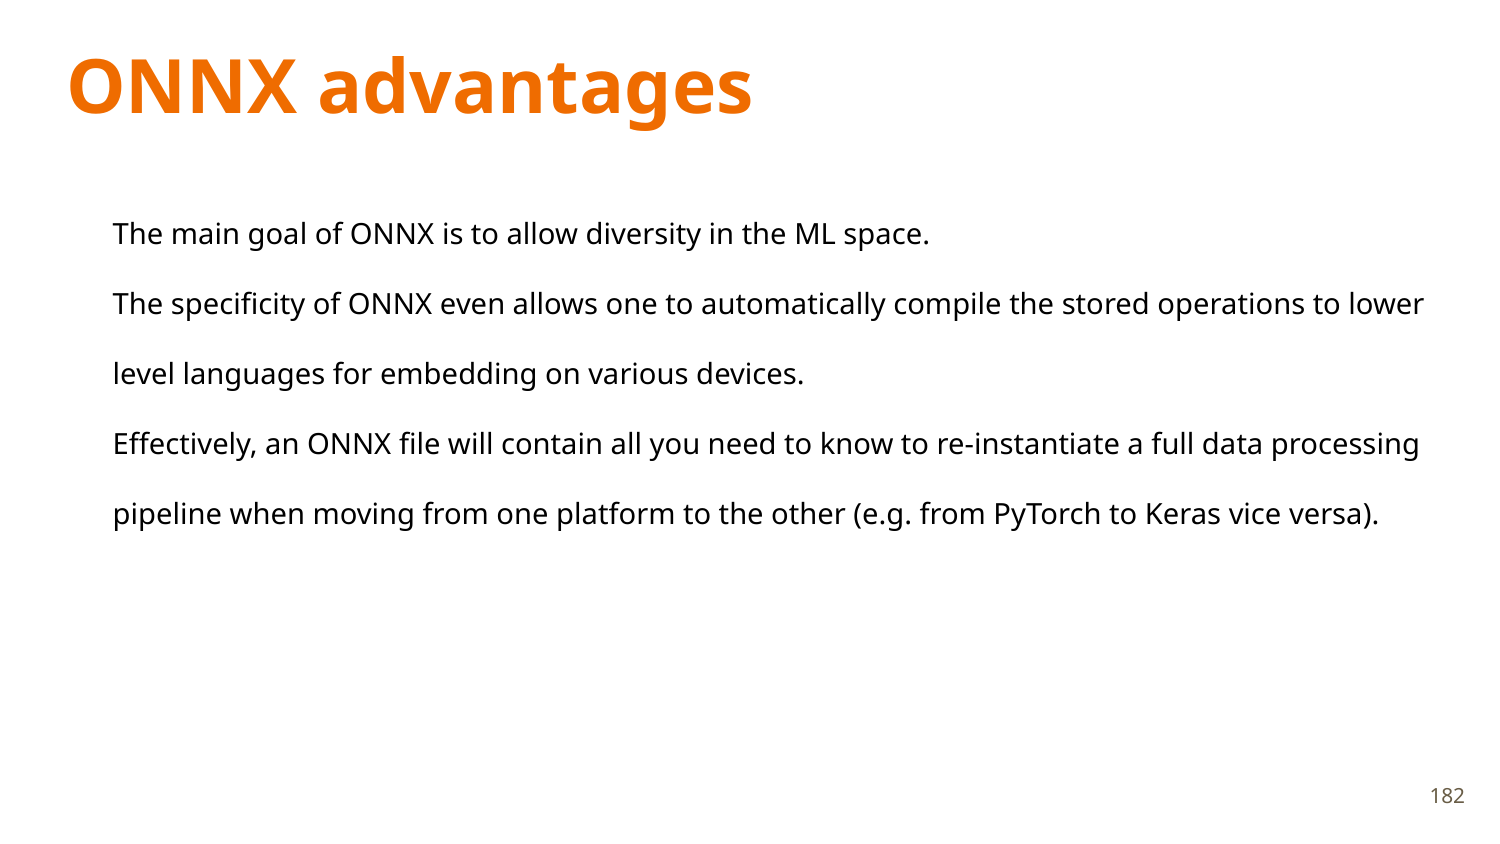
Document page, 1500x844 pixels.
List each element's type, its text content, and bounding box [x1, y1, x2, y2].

text_box The main goal of ONNX is to allow diversity in the ML space. The specificity of ONNX even allows one to automatically compile the stored operations to lower level languages for embedding on various devices. Effectively, an ONNX file will contain all you need to know to re-instantiate a full data processing pipeline when moving from one platform to the other (e.g. from PyTorch to Keras vice versa). [97, 165, 1447, 546]
title ONNX advantages [51, 23, 842, 166]
slide_number 182 [1389, 764, 1480, 830]
